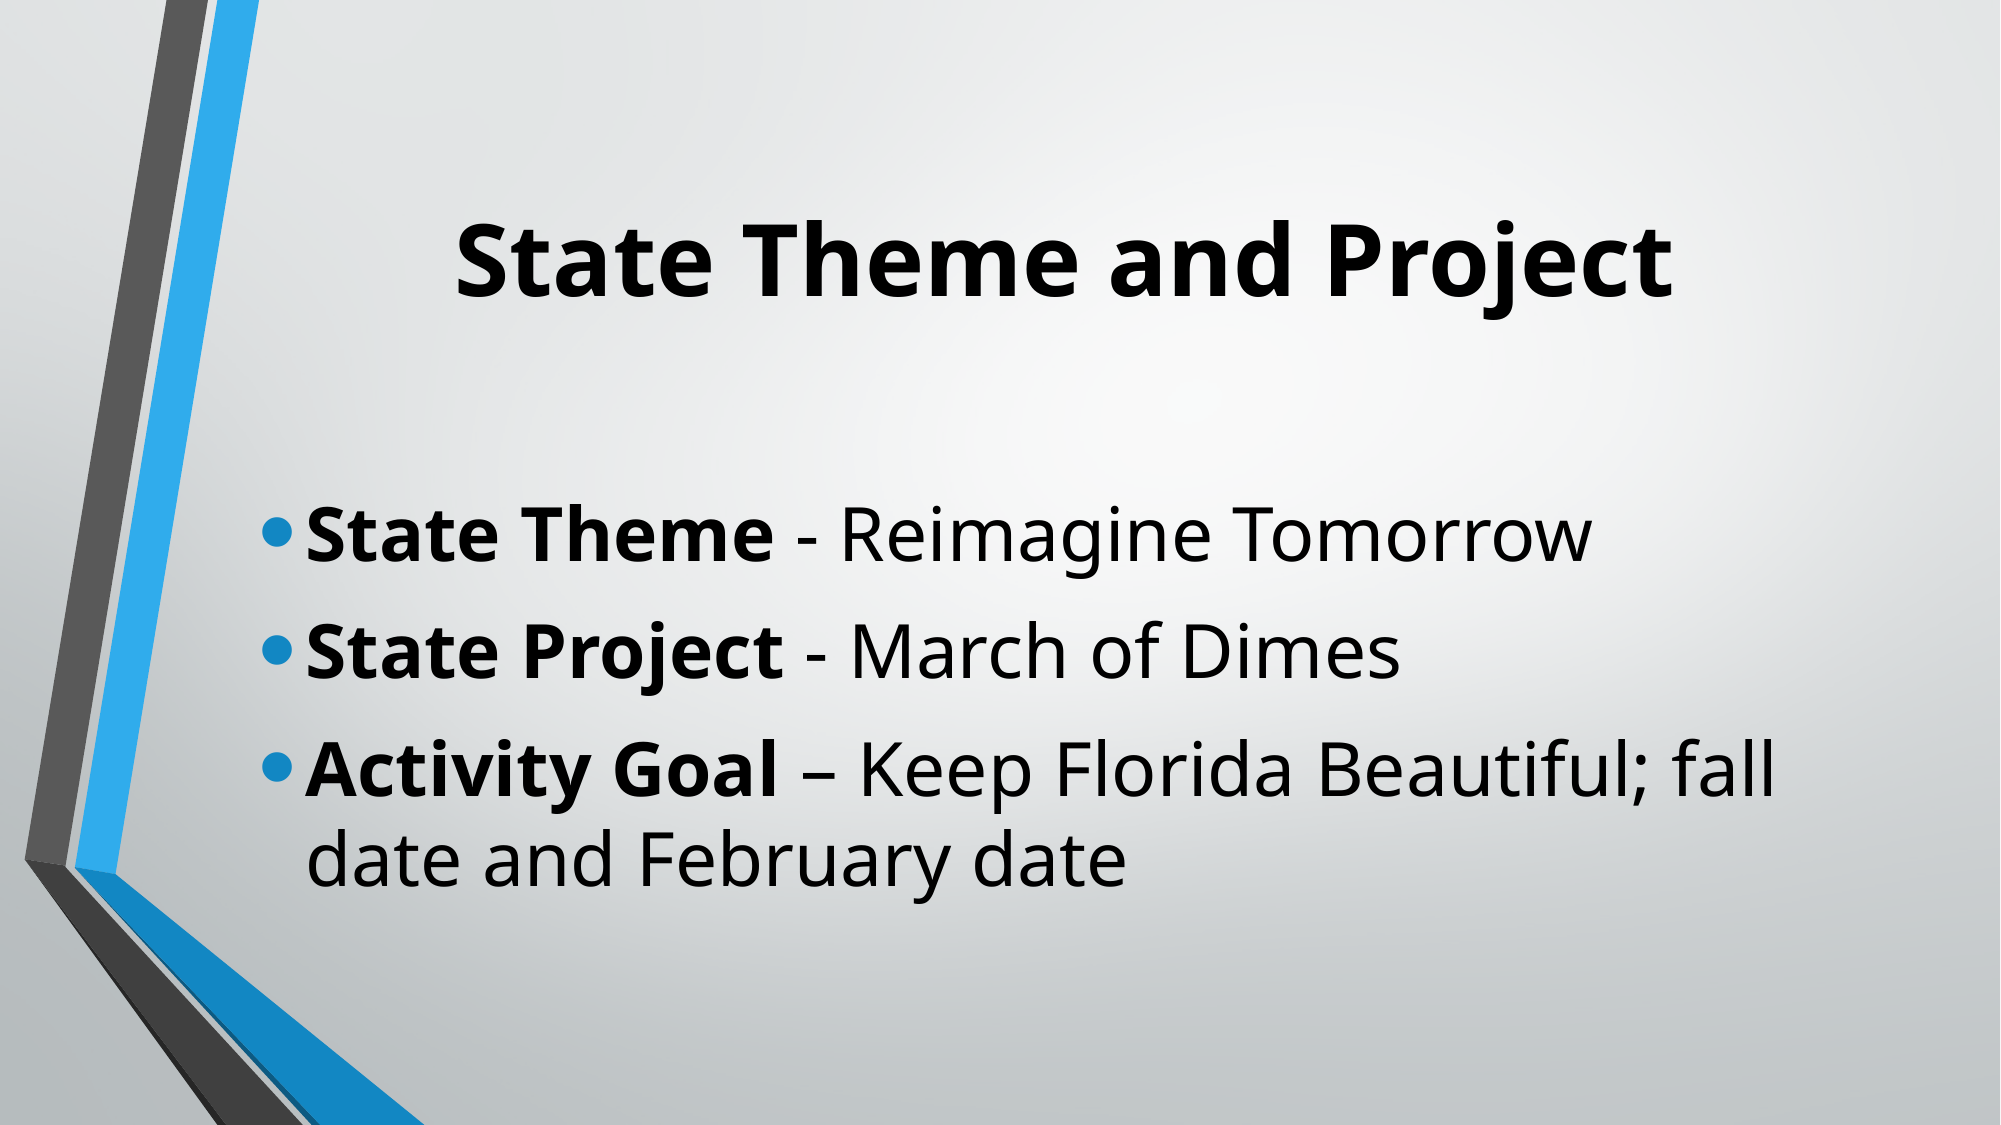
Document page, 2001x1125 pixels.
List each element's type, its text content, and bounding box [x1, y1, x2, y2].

title State Theme and Project [243, 112, 1887, 400]
list State Theme - Reimagine Tomorrow State Project - March of Dimes Activity Goal – Keep Florida Beautiful; fall date and February date [243, 437, 1887, 950]
